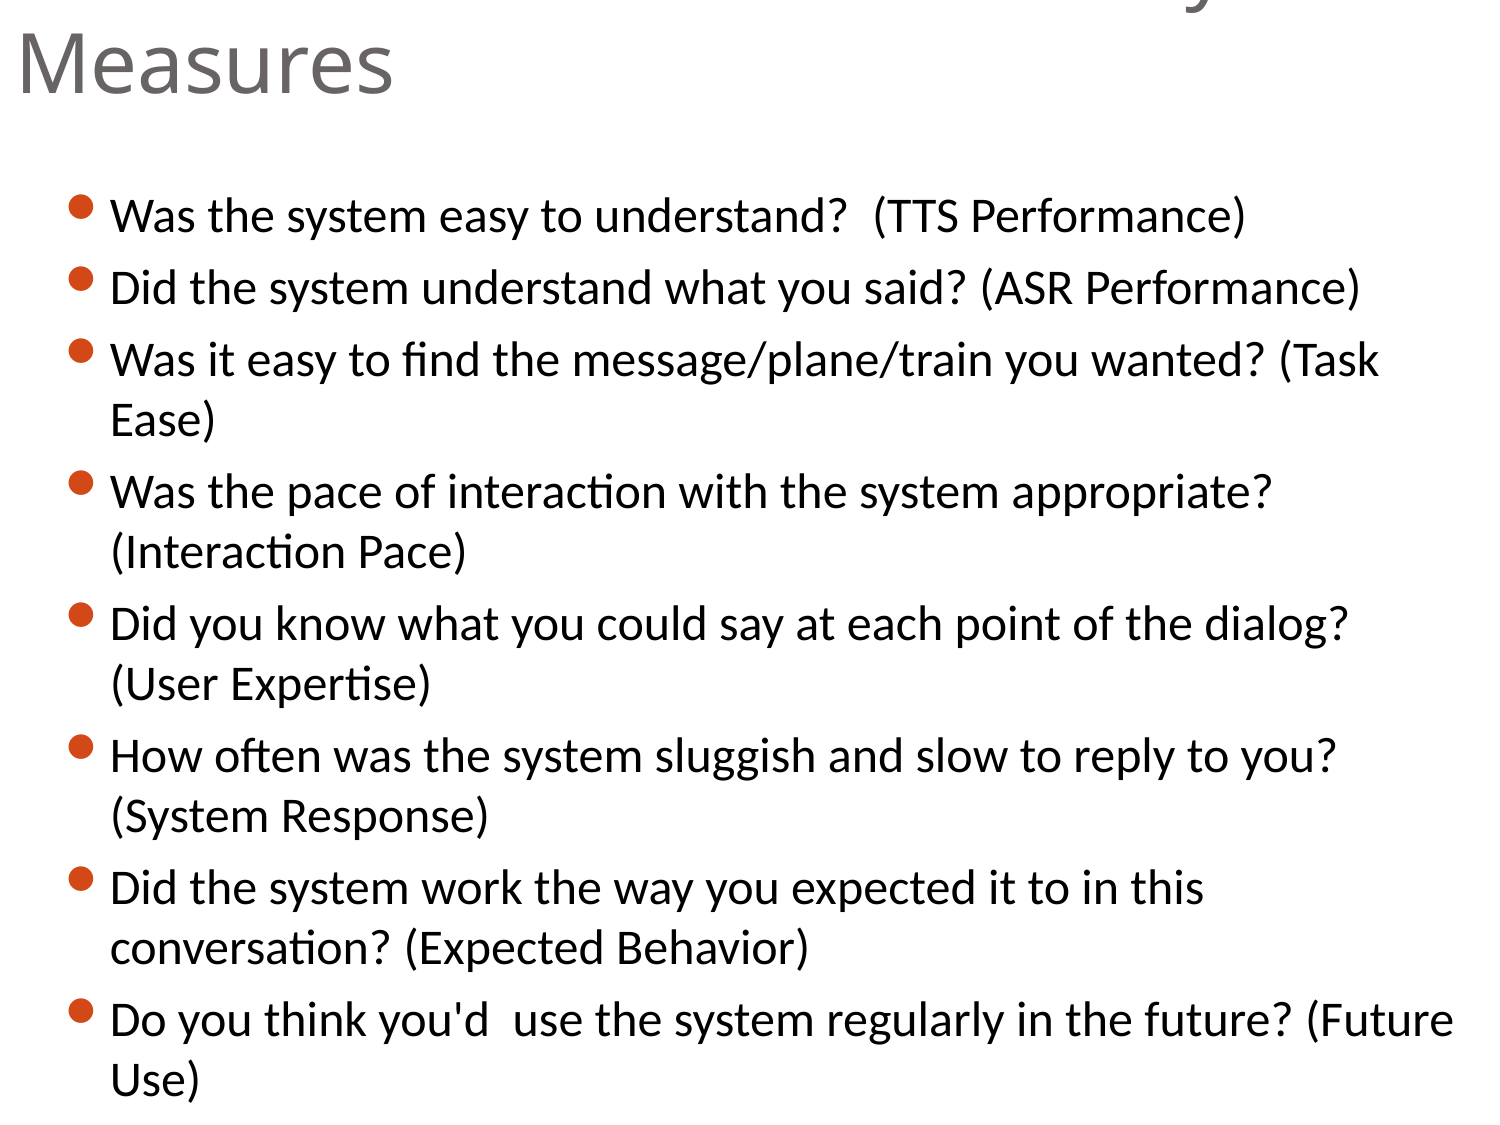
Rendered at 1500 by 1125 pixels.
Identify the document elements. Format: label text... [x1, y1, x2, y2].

list Was the system easy to understand? (TTS Performance) Did the system understand what you said? (ASR Performance) Was it easy to find the message/plane/train you wanted? (Task Ease) Was the pace of interaction with the system appropriate? (Interaction Pace) Did you know what you could say at each point of the dialog? (User Expertise) How often was the system sluggish and slow to reply to you? (System Response) Did the system work the way you expected it to in this conversation? (Expected Behavior) Do you think you'd use the system regularly in the future? (Future Use) [49, 174, 1476, 926]
title User Satisfaction: Sum of Many Measures [0, 24, 1500, 126]
